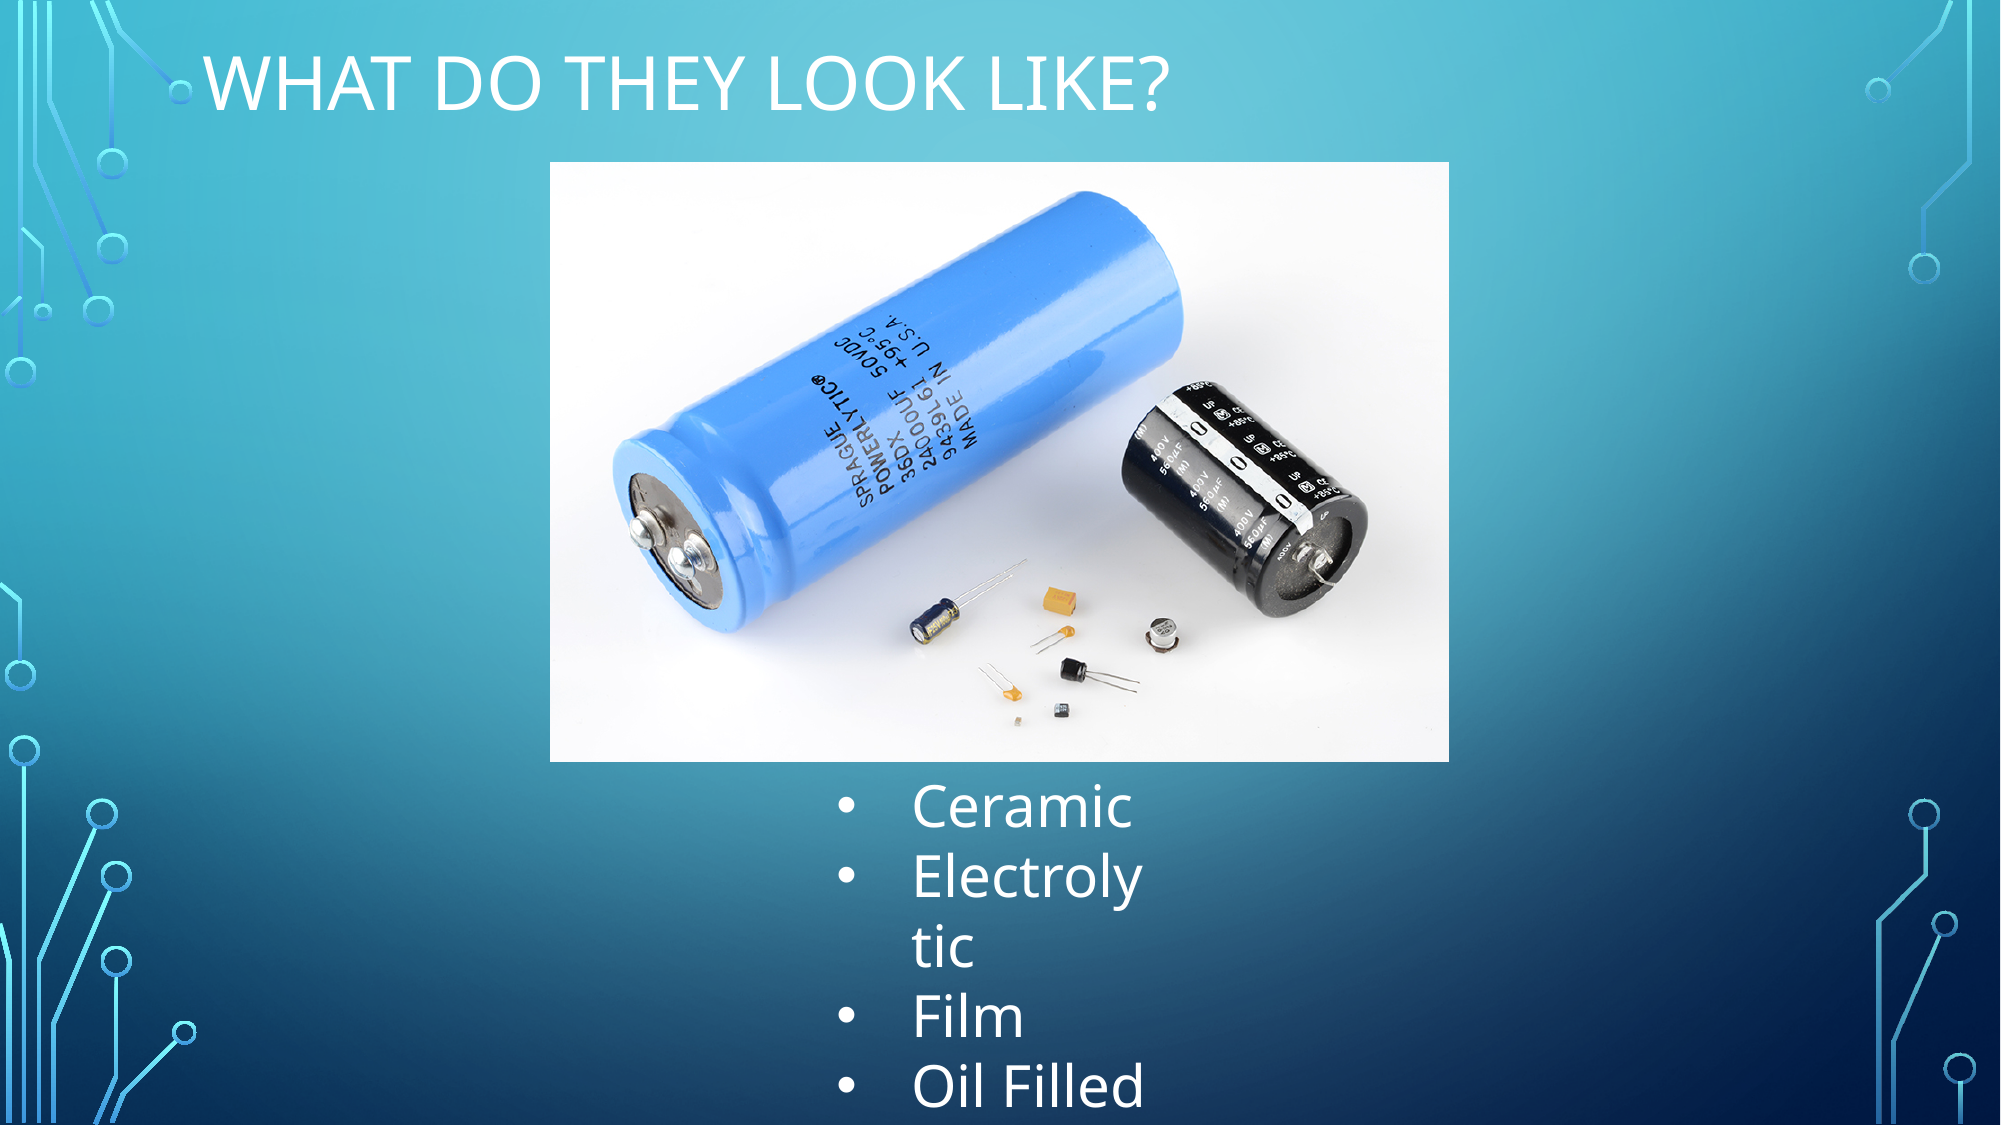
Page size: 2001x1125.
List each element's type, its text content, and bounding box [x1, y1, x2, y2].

picture [550, 162, 1450, 763]
title What do they look like? [187, 33, 1813, 135]
text_box Ceramic Electrolytic Film Oil Filled [821, 763, 1179, 1125]
